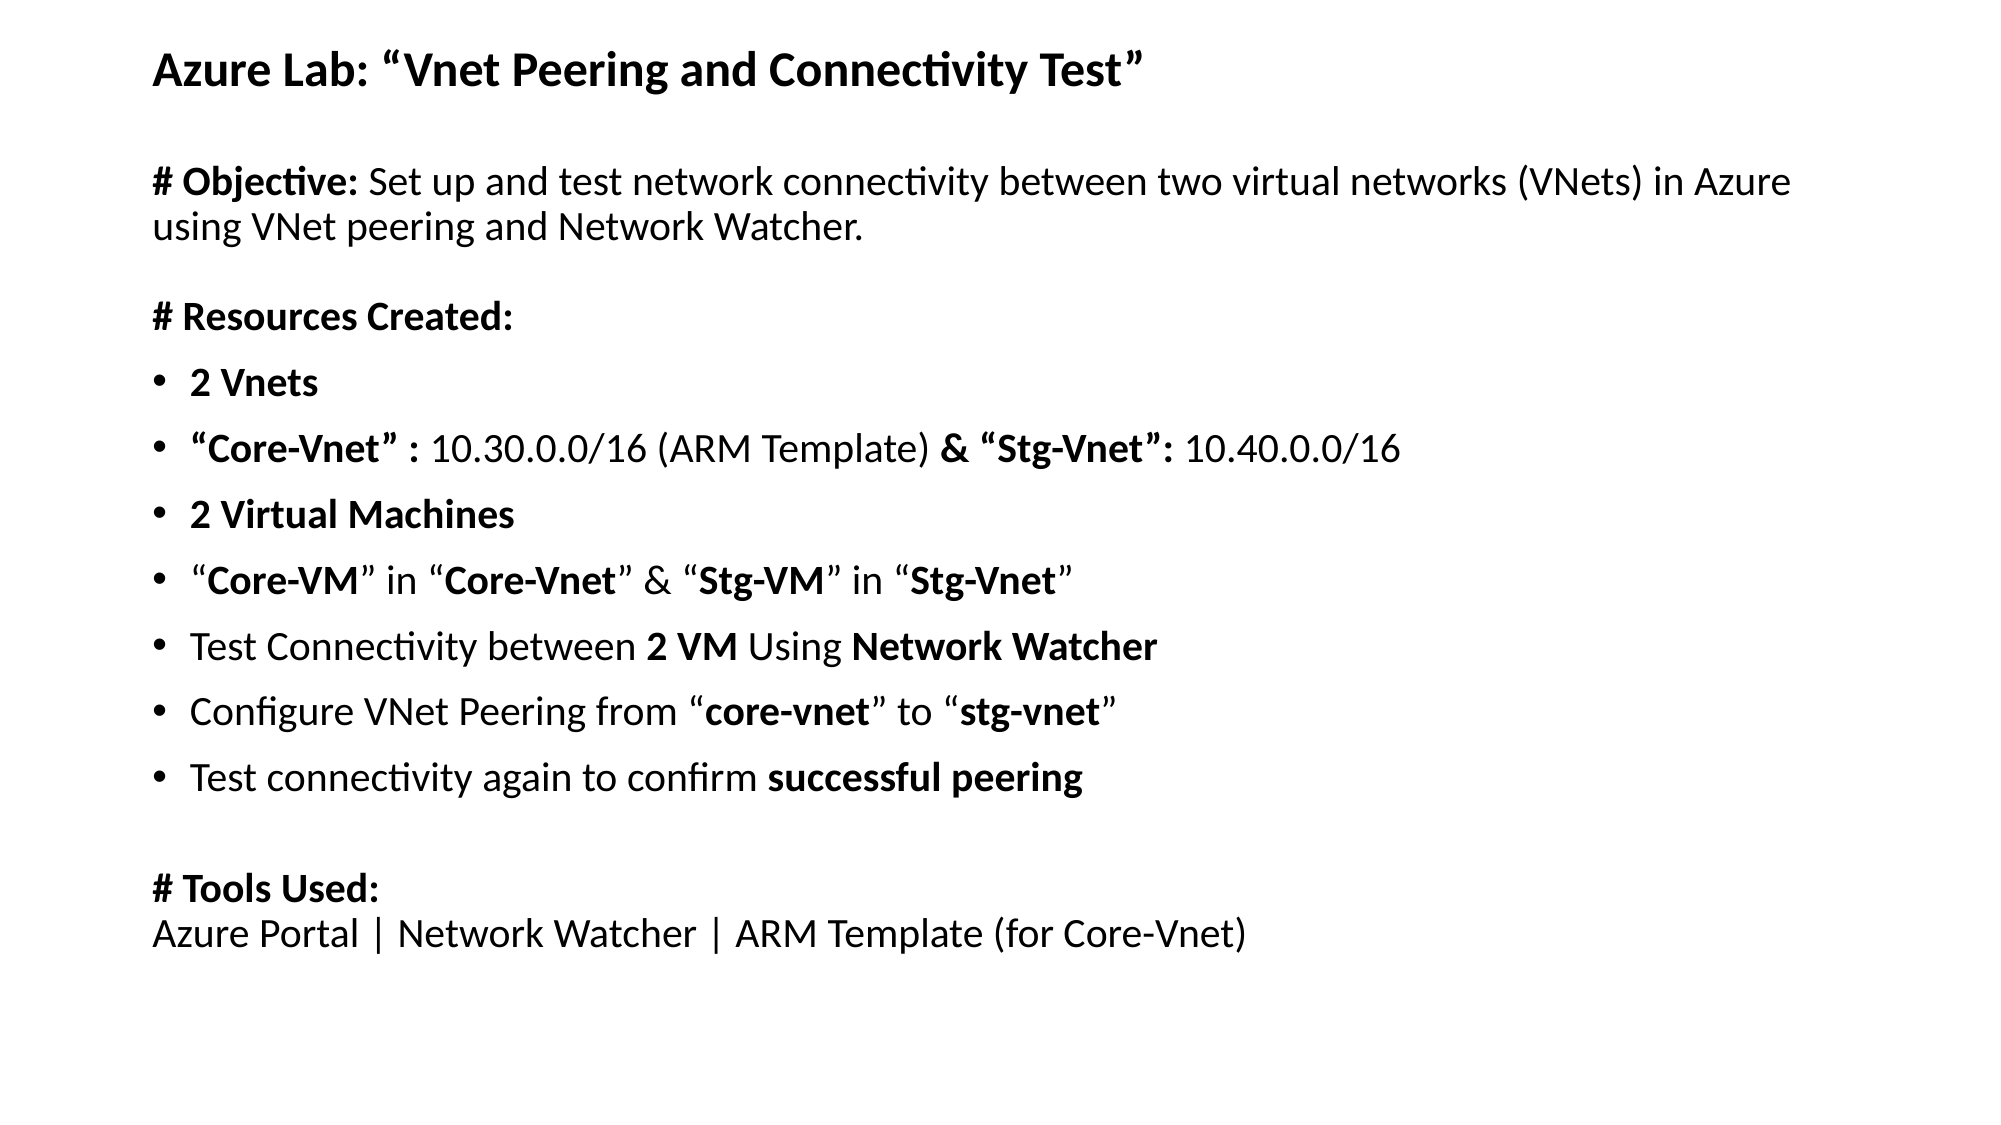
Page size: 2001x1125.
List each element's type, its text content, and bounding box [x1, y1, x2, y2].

title Azure Lab: “Vnet Peering and Connectivity Test” [137, 0, 1863, 151]
list # Objective: Set up and test network connectivity between two virtual networks (VNets) in Azure using VNet peering and Network Watcher. # Resources Created: 2 Vnets “Core-Vnet” : 10.30.0.0/16 (ARM Template) & “Stg-Vnet”: 10.40.0.0/16 2 Virtual Machines “Core-VM” in “Core-Vnet” & “Stg-VM” in “Stg-Vnet” Test Connectivity between 2 VM Using Network Watcher Configure VNet Peering from “core-vnet” to “stg-vnet” Test connectivity again to confirm successful peering # Tools Used: Azure Portal | Network Watcher | ARM Template (for Core-Vnet) [137, 151, 1863, 1100]
